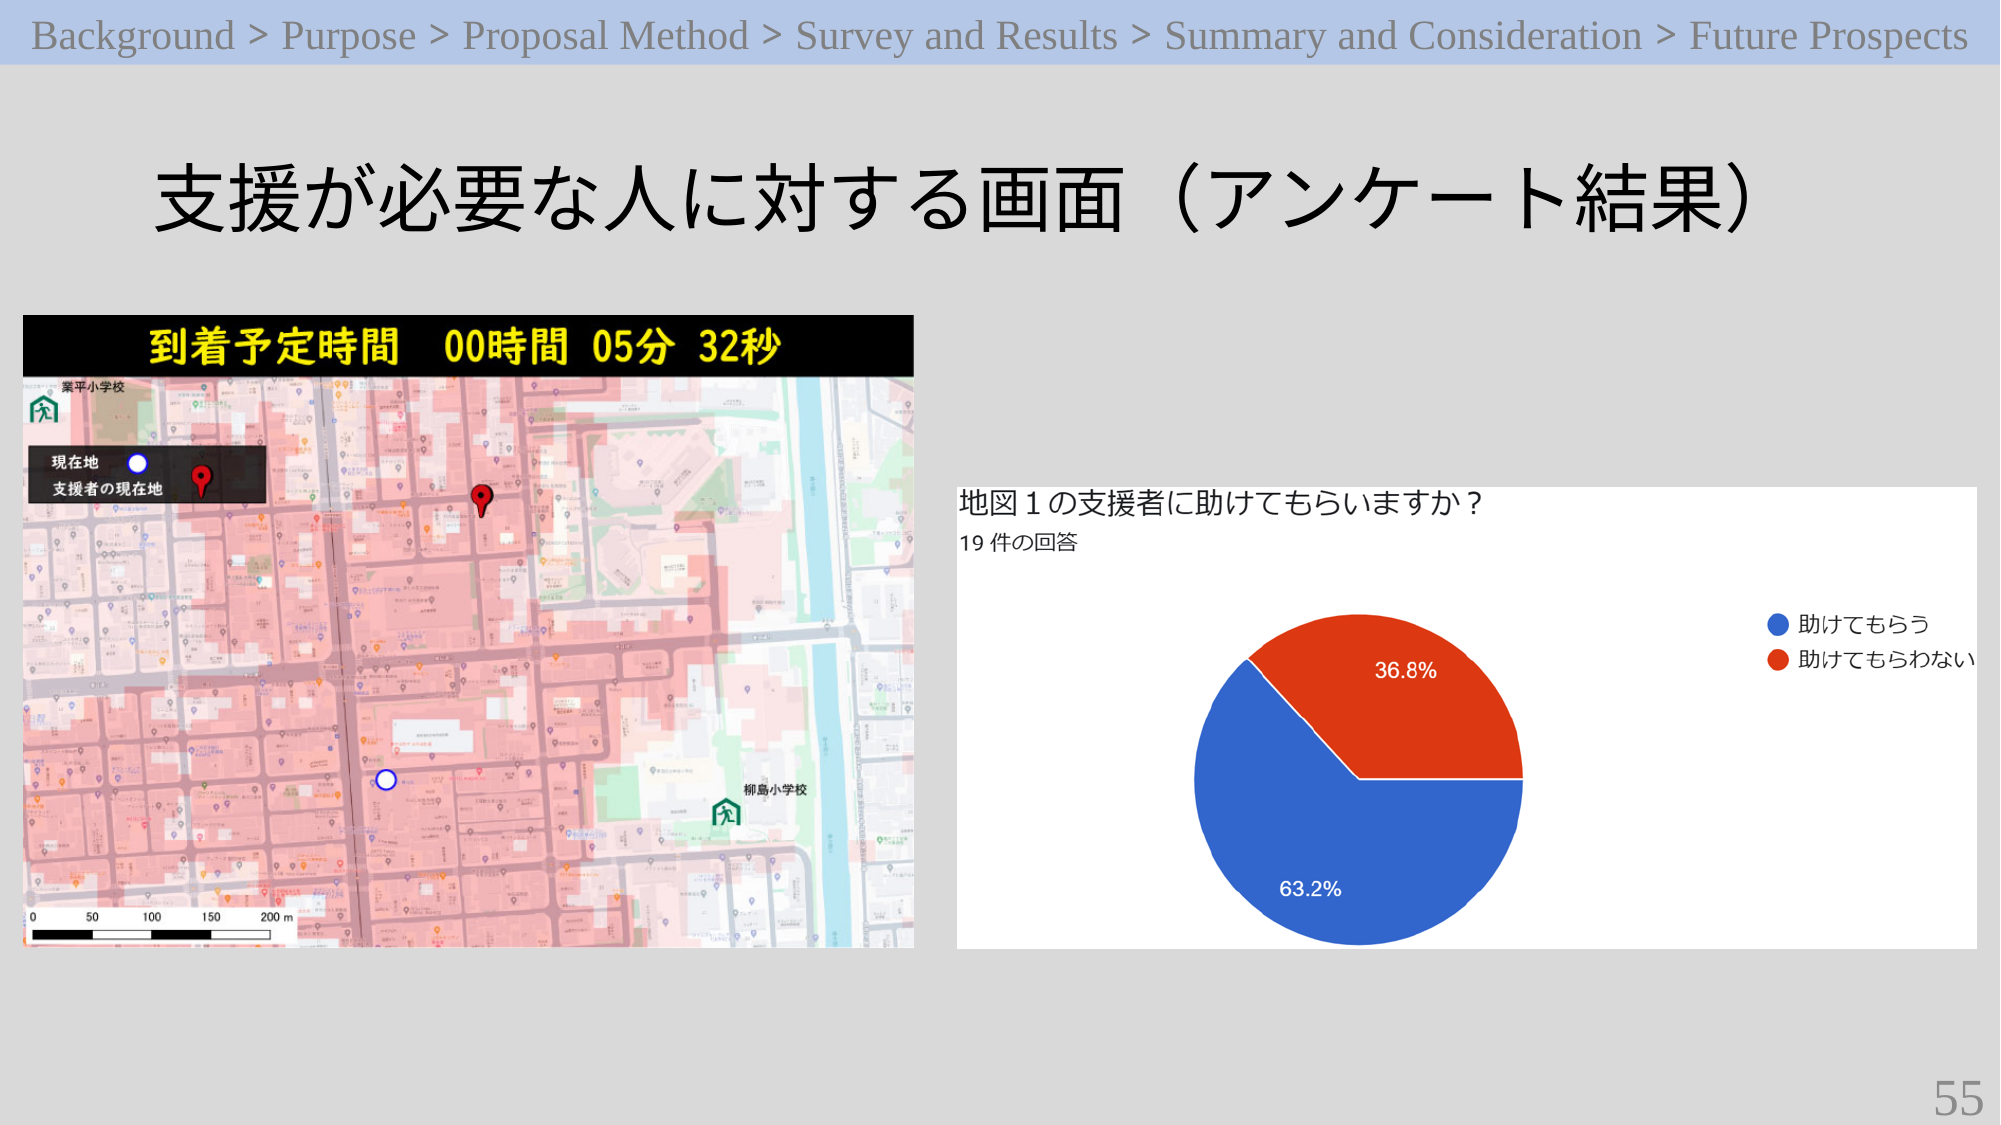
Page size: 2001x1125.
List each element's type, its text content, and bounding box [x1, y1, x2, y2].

picture [957, 487, 1977, 949]
slide_number 55 [1550, 1065, 2000, 1125]
text_box 支援が必要な人に対する画面（アンケート結果） [137, 127, 1863, 278]
text_box Background > Purpose > Proposal Method > Survey and Results > Summary and Consideration > Future Prospects [0, 0, 2000, 65]
picture [23, 315, 914, 948]
